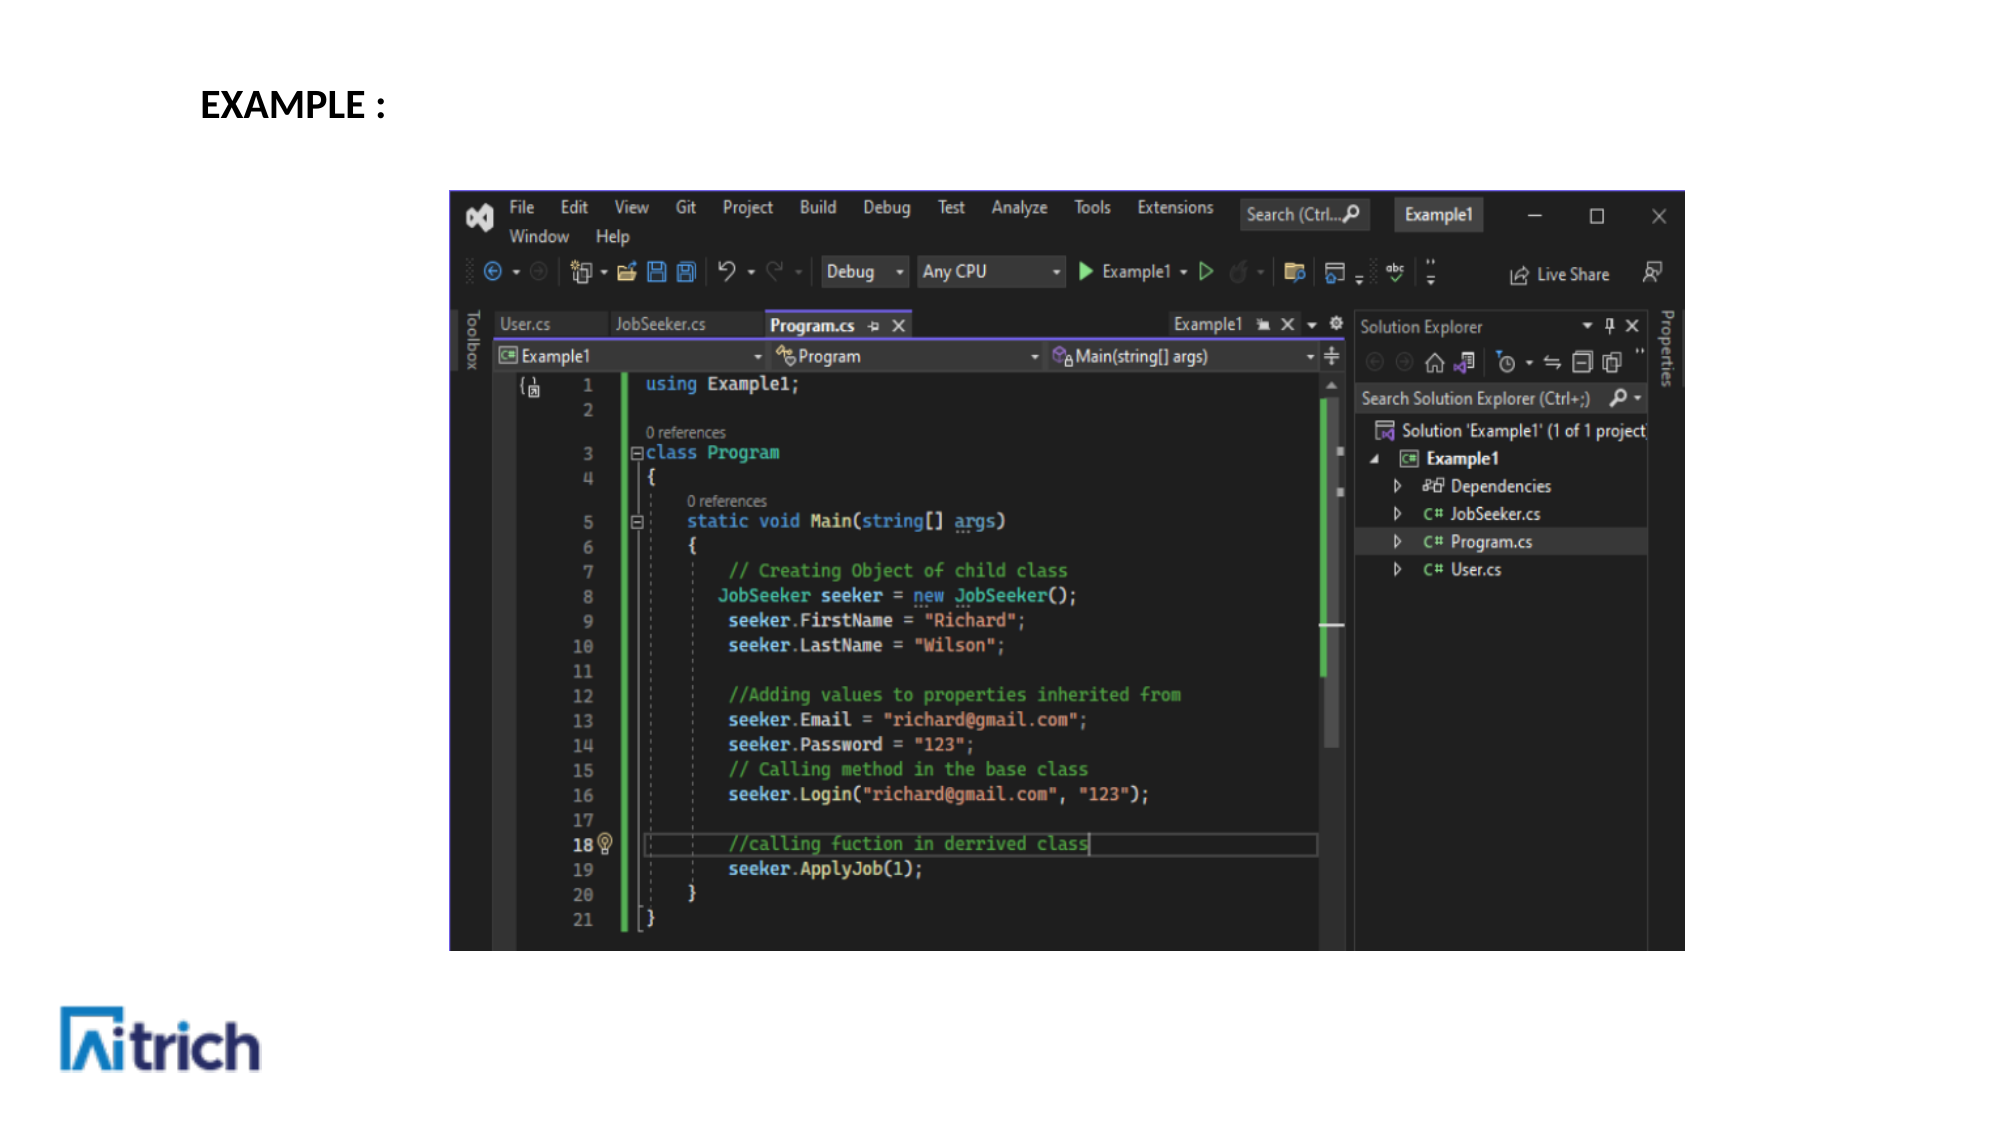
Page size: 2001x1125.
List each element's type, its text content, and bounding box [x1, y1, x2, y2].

picture [449, 190, 1686, 951]
text_box EXAMPLE : [185, 69, 768, 135]
picture [59, 1004, 262, 1073]
